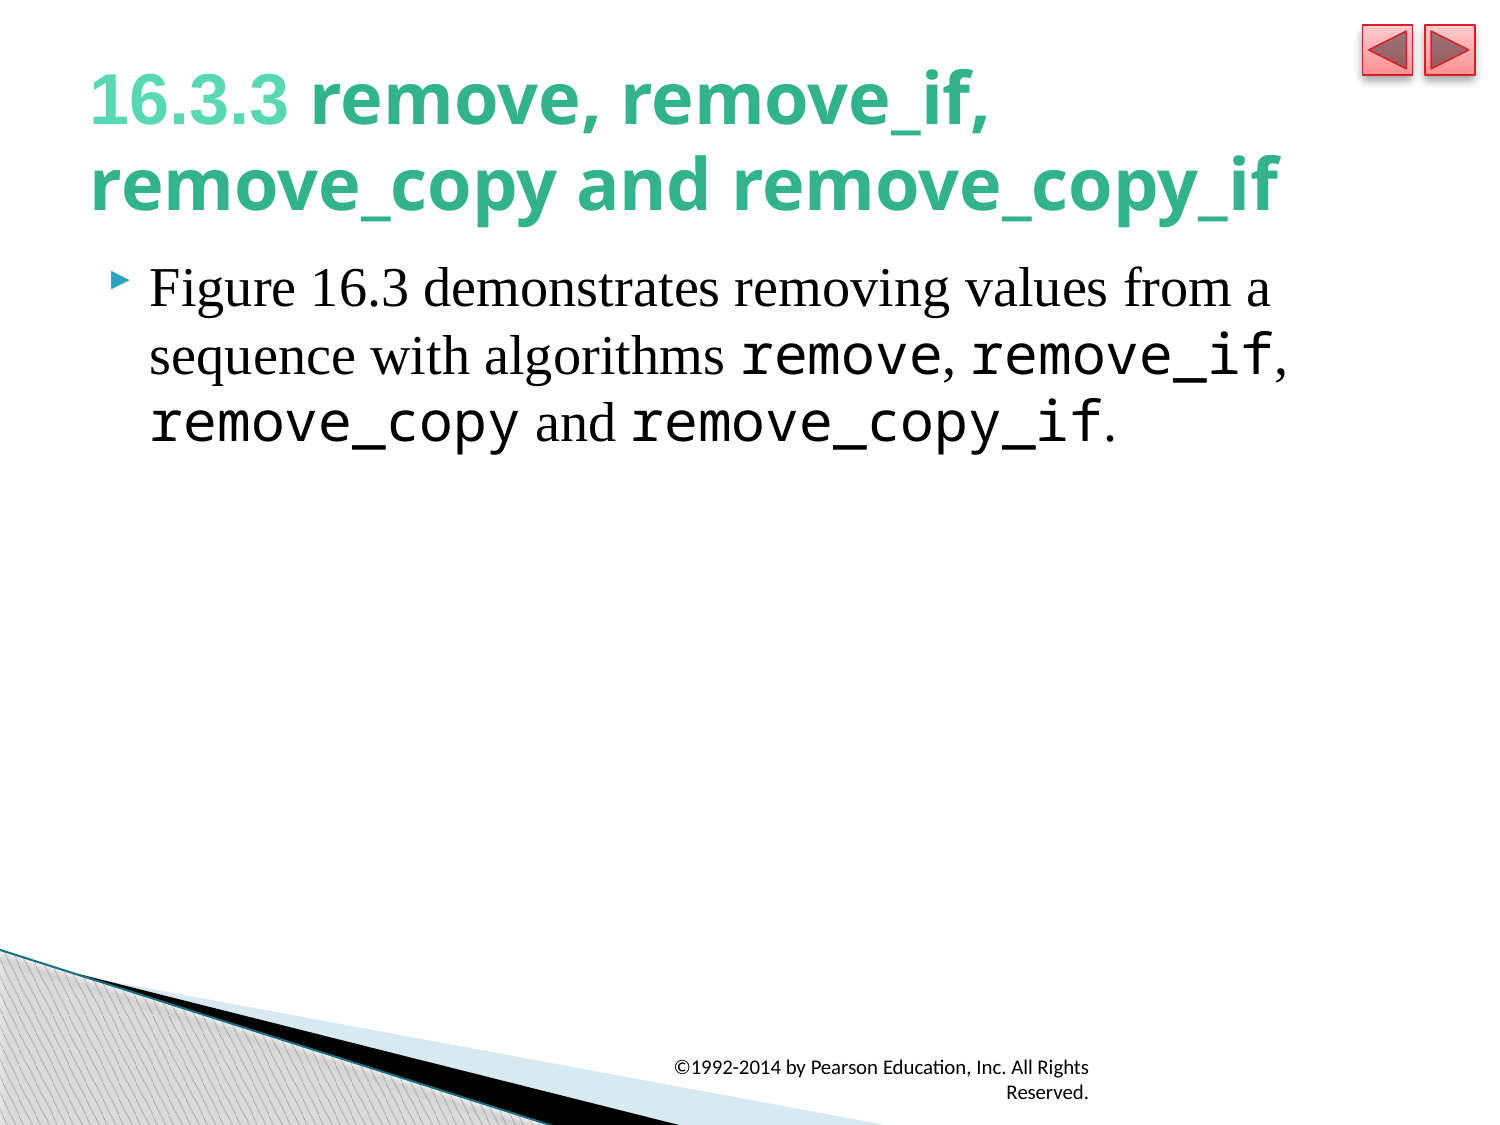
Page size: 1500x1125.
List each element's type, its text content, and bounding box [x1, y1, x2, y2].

footer ©1992-2014 by Pearson Education, Inc. All Rights Reserved. [650, 1051, 1105, 1112]
title 16.3.3 remove, remove_if, remove_copy and remove_copy_if [75, 45, 1425, 233]
list Figure 16.3 demonstrates removing values from a sequence with algorithms remove, remove_if, remove_copy and remove_copy_if. [75, 242, 1425, 986]
